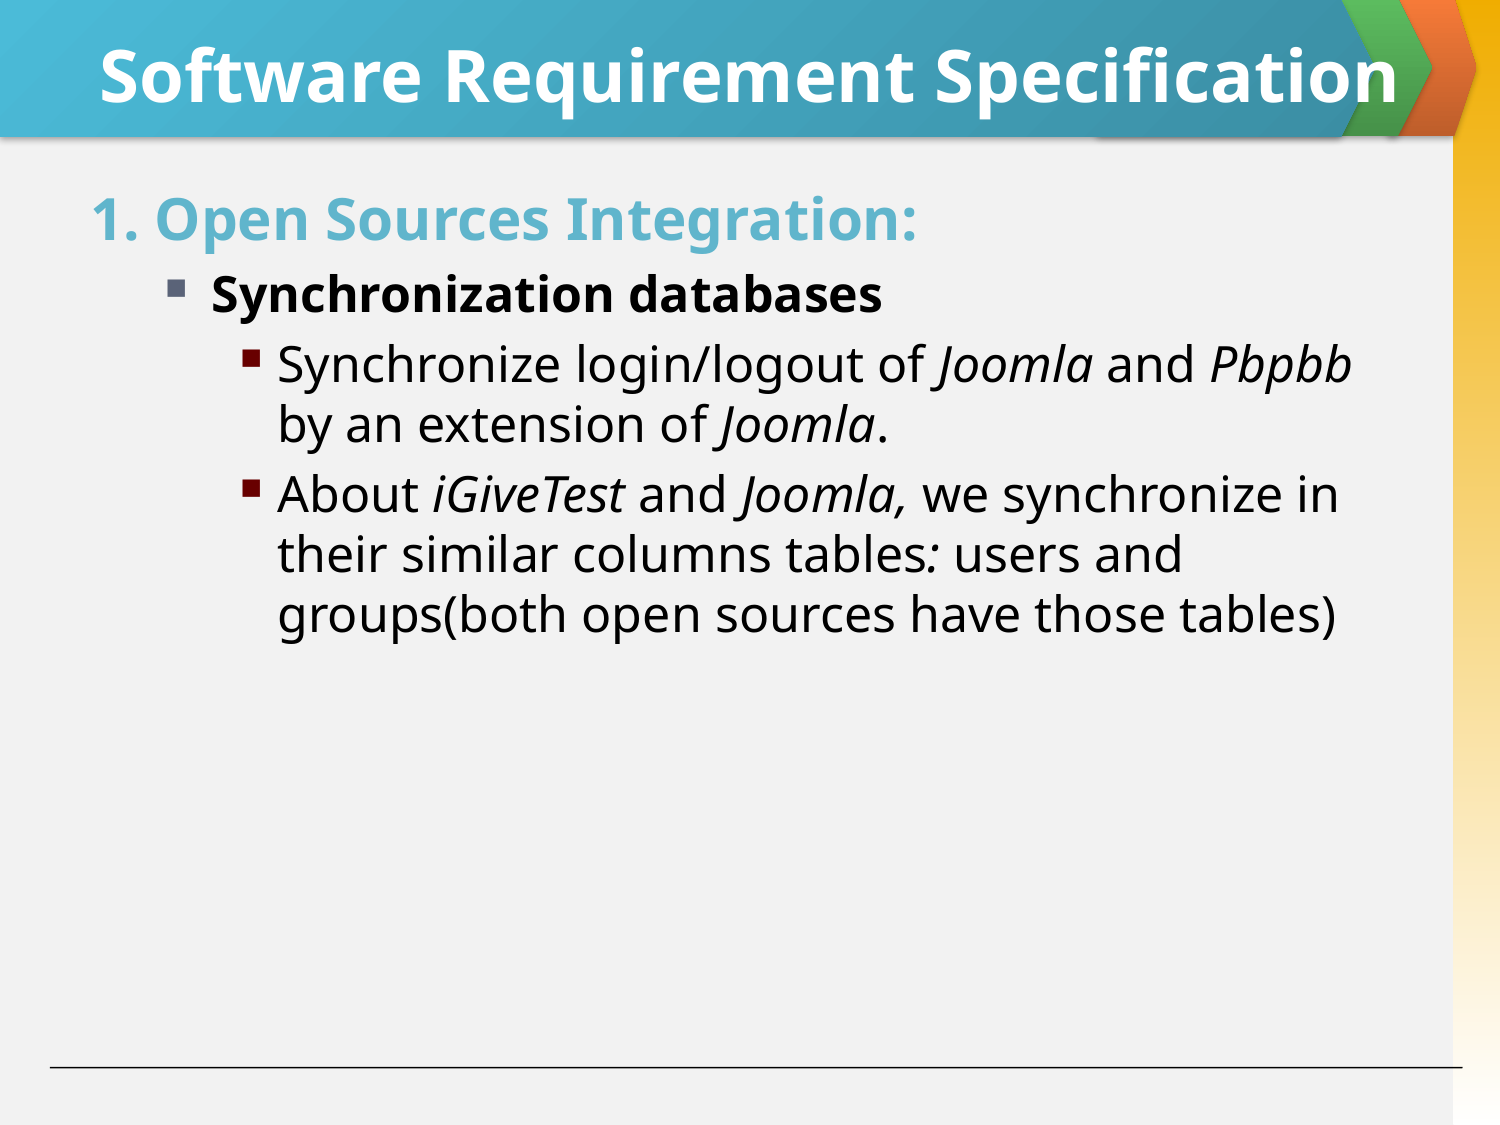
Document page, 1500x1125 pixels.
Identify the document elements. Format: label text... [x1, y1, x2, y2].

title Software Requirement Specification [75, 21, 1425, 125]
list 1. Open Sources Integration: Synchronization databases Synchronize login/logout of Joomla and Pbpbb by an extension of Joomla. About iGiveTest and Joomla, we synchronize in their similar columns tables: users and groups(both open sources have those tables) [74, 174, 1426, 1006]
